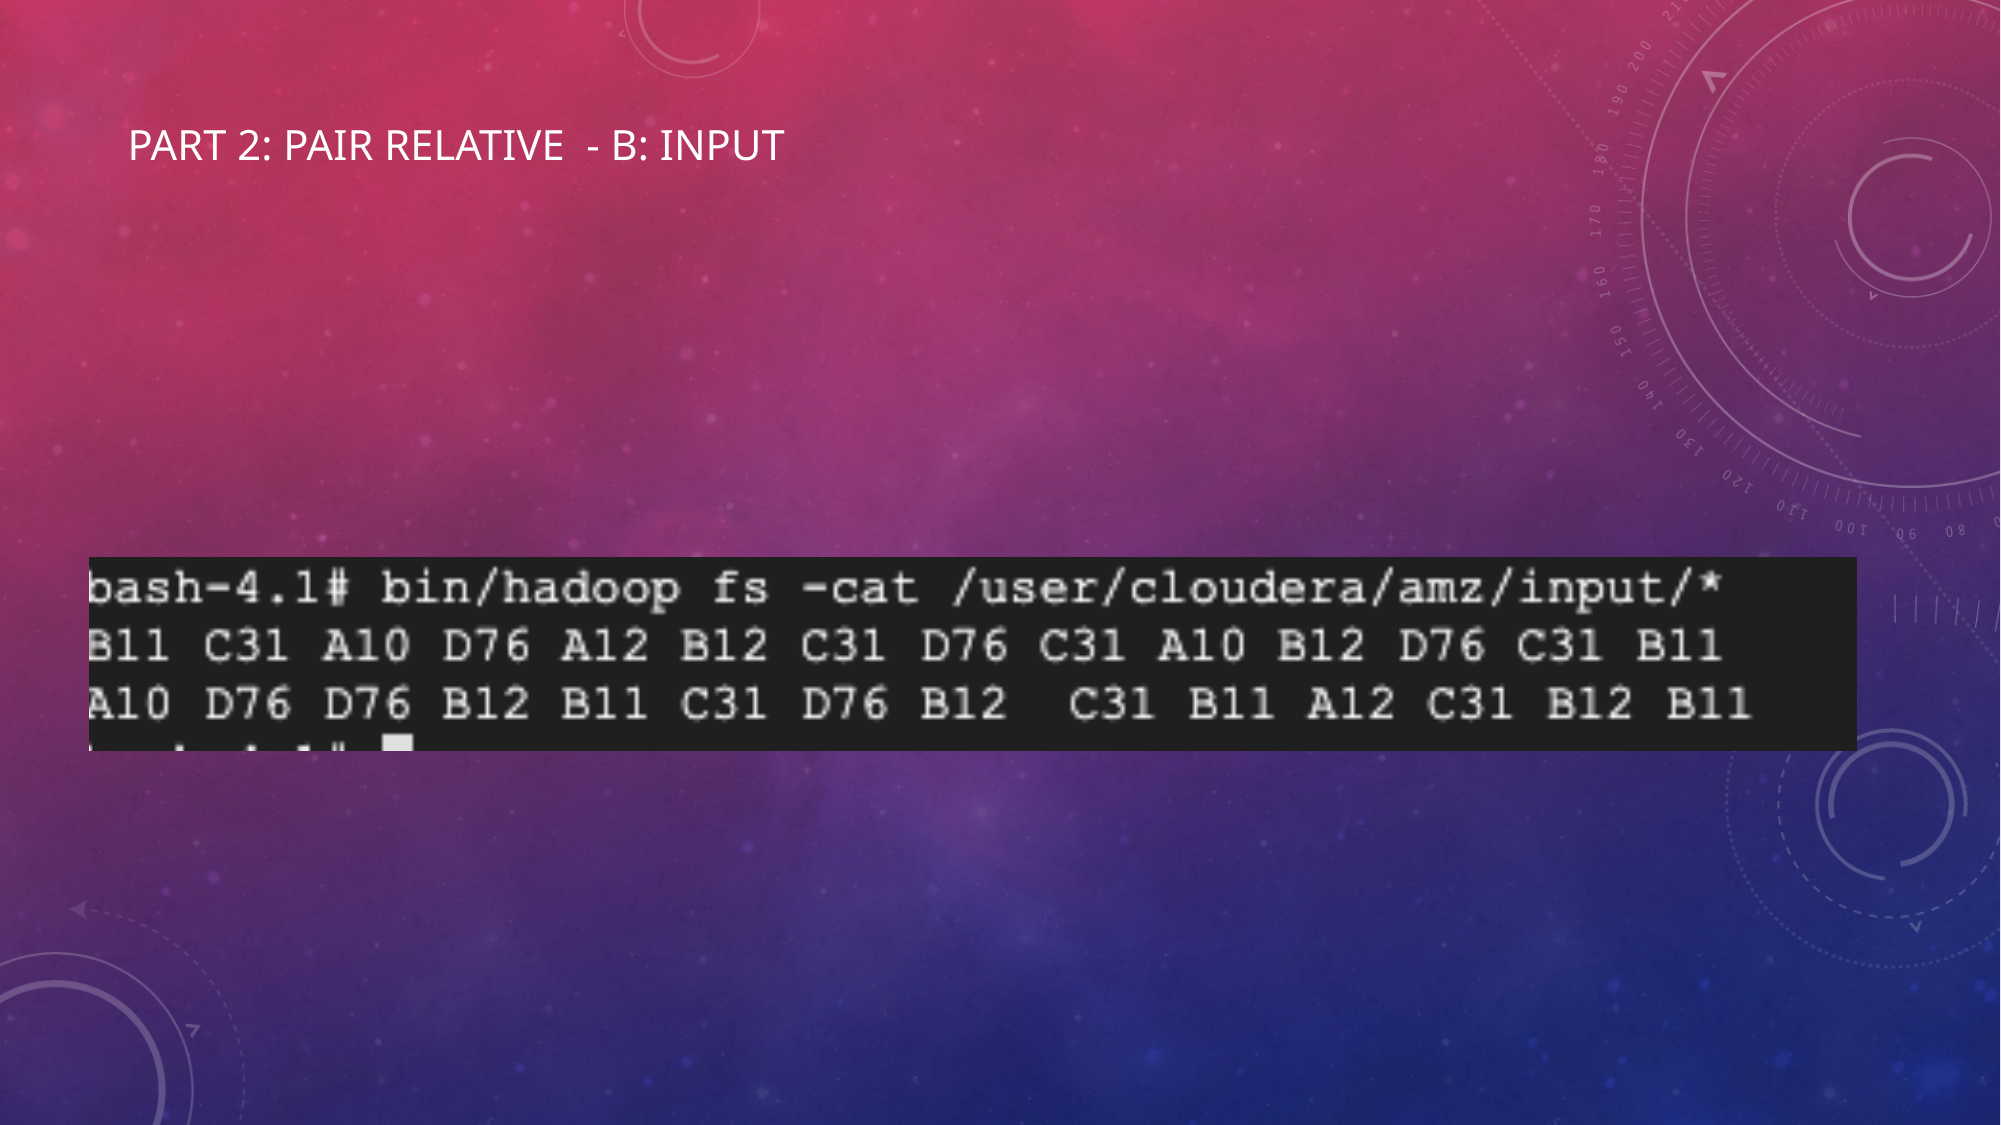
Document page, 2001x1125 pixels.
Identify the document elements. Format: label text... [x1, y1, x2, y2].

title Part 2: Pair relative - B: INPUT [112, 99, 1852, 189]
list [89, 557, 1857, 752]
picture [0, 0, 2001, 1125]
